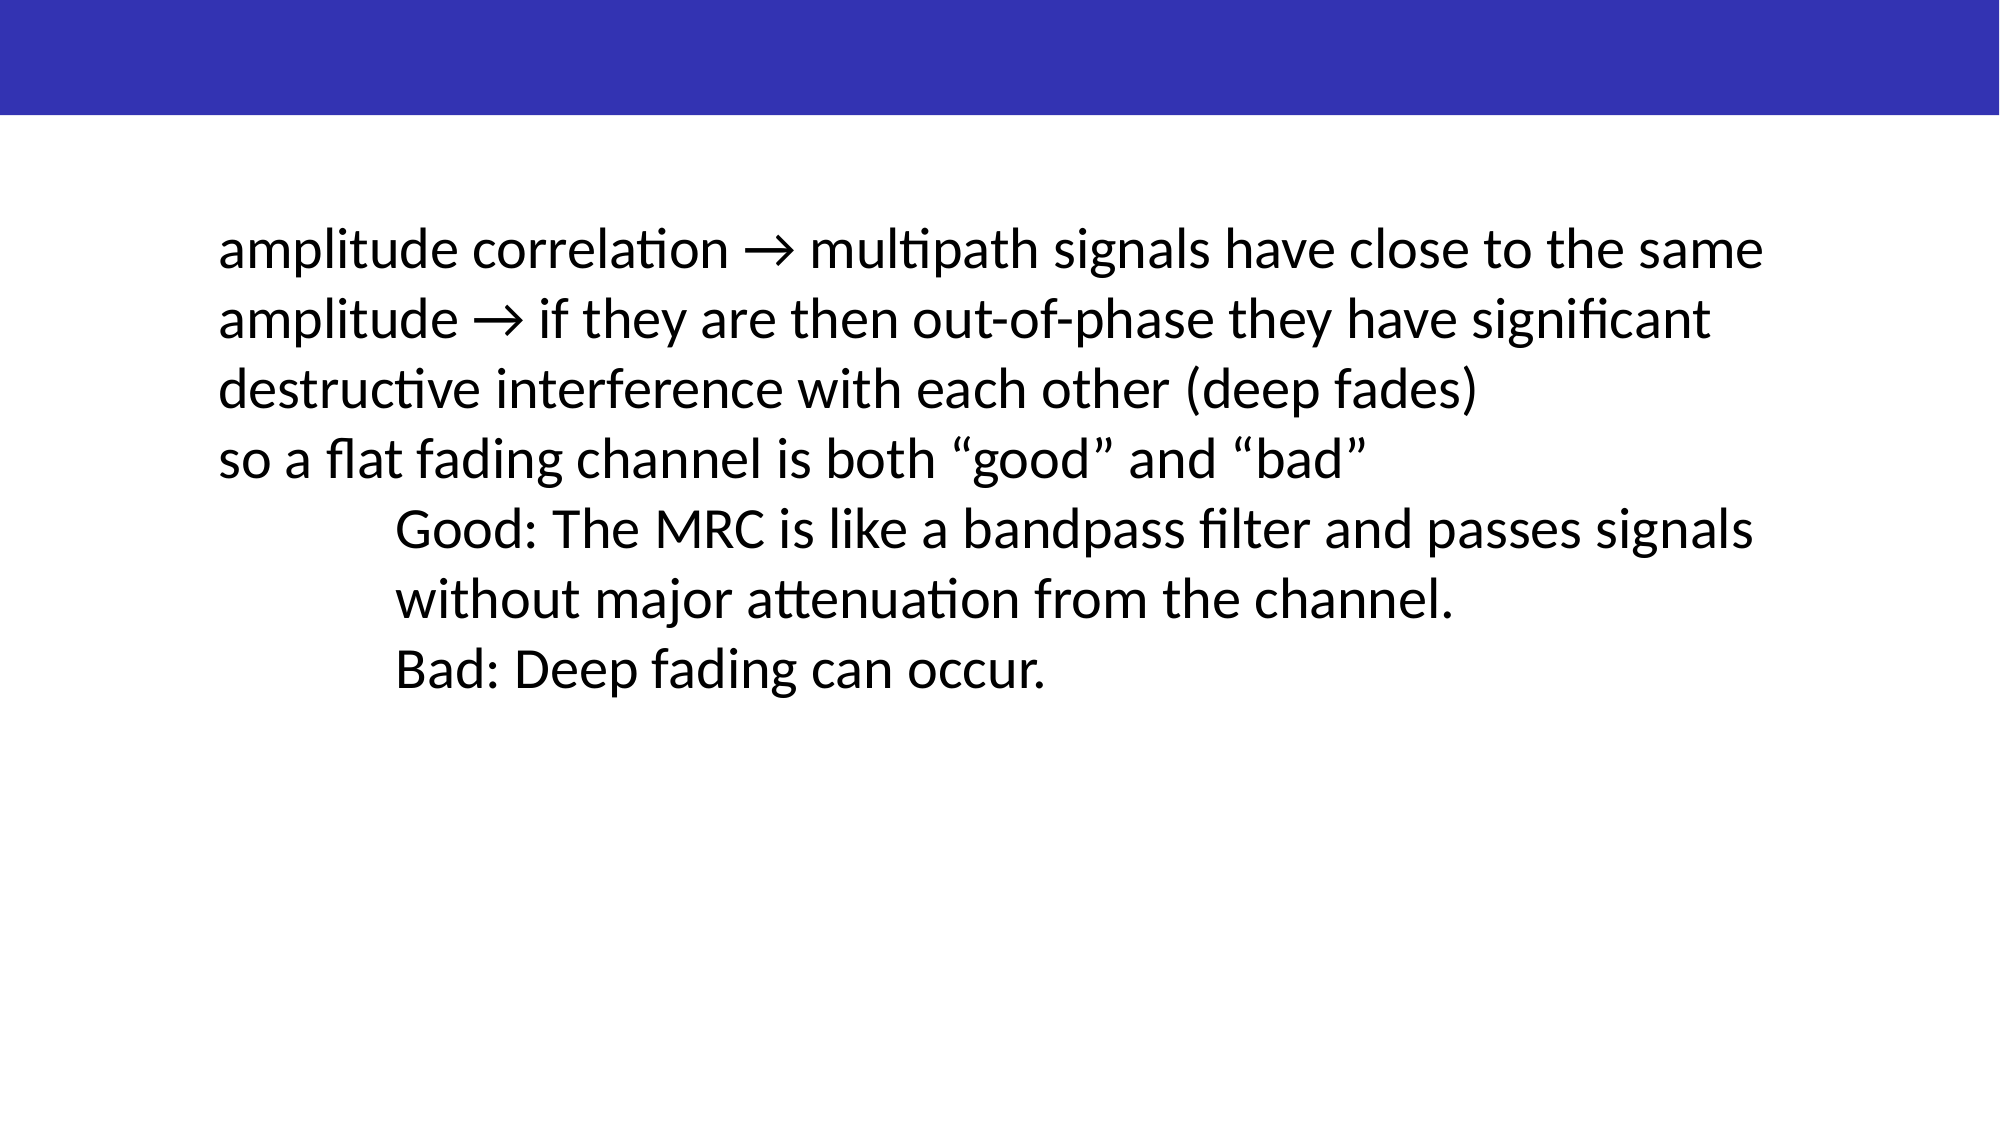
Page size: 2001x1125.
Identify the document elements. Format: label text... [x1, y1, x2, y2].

list amplitude correlation → multipath signals have close to the same amplitude → if they are then out-of-phase they have significant destructive interference with each other (deep fades) so a flat fading channel is both “good” and “bad” Good: The MRC is like a bandpass filter and passes signals without major attenuation from the channel. Bad: Deep fading can occur. [41, 210, 1943, 908]
